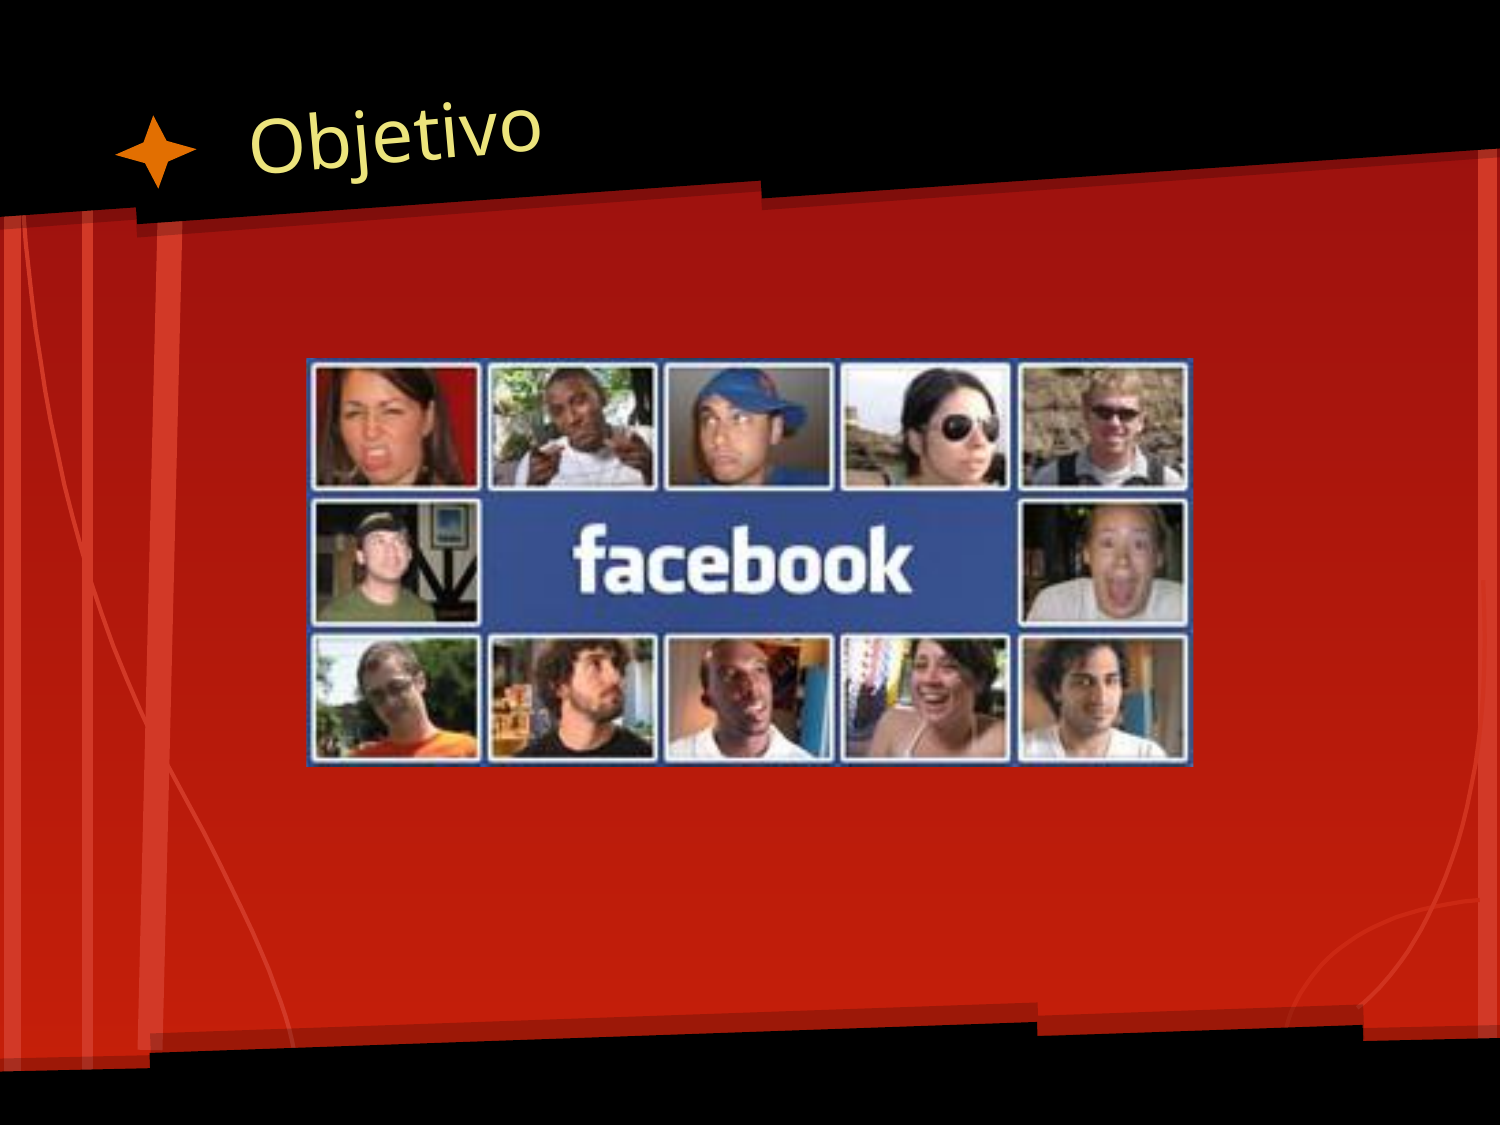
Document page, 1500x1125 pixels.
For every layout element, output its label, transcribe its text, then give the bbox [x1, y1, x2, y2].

text_box [306, 358, 1194, 767]
title Objetivo [186, 0, 1500, 259]
